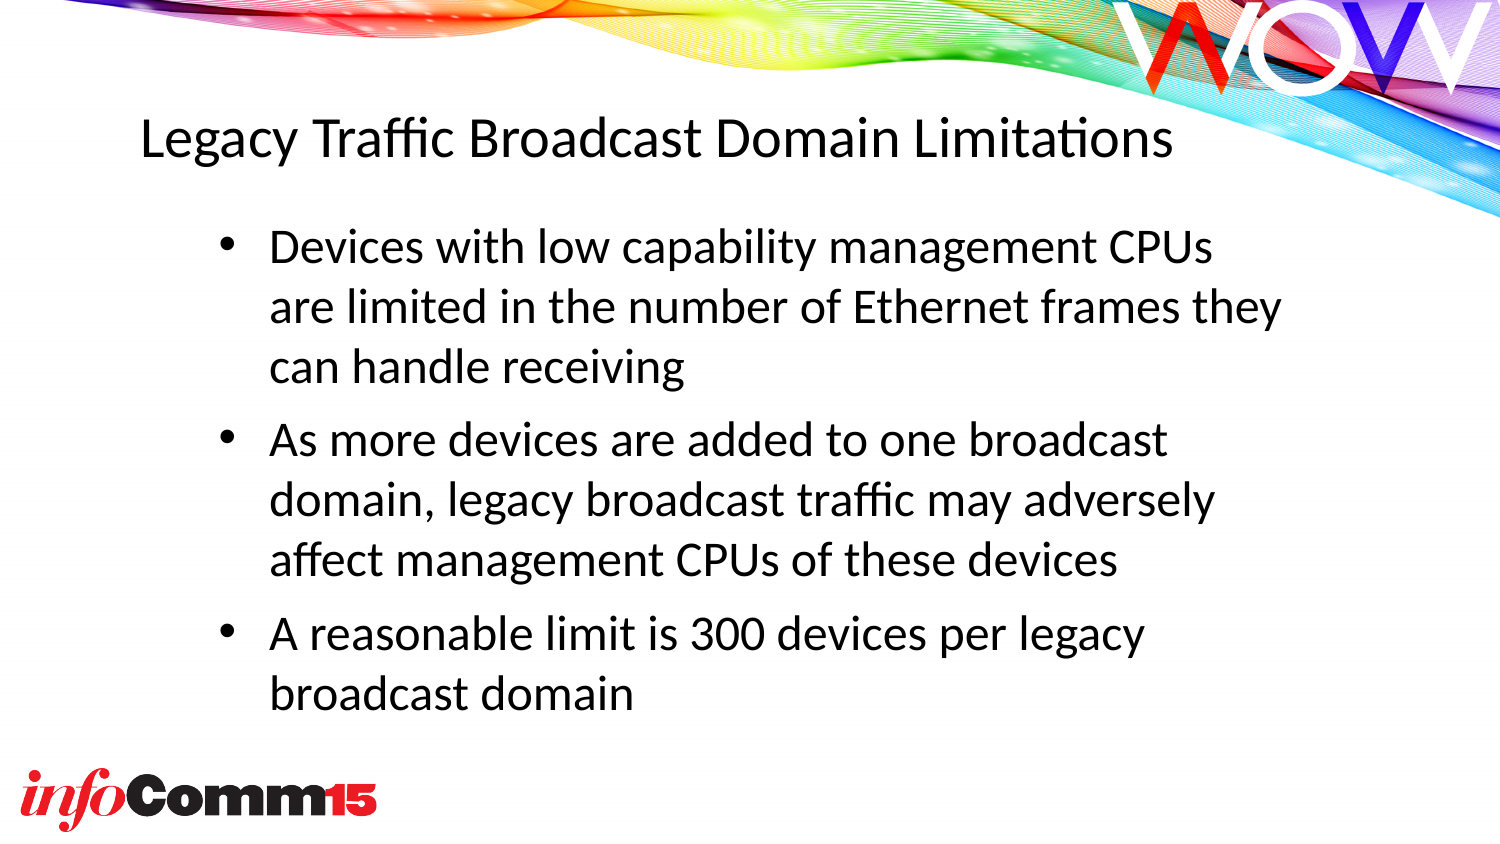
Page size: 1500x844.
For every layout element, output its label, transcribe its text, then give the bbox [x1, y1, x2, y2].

text_box Legacy Traffic Broadcast Domain Limitations [133, 88, 1254, 181]
text_box Devices with low capability management CPUs are limited in the number of Ethernet frames they can handle receiving As more devices are added to one broadcast domain, legacy broadcast traffic may adversely affect management CPUs of these devices A reasonable limit is 300 devices per legacy broadcast domain [211, 206, 1290, 760]
picture [0, 0, 1500, 844]
